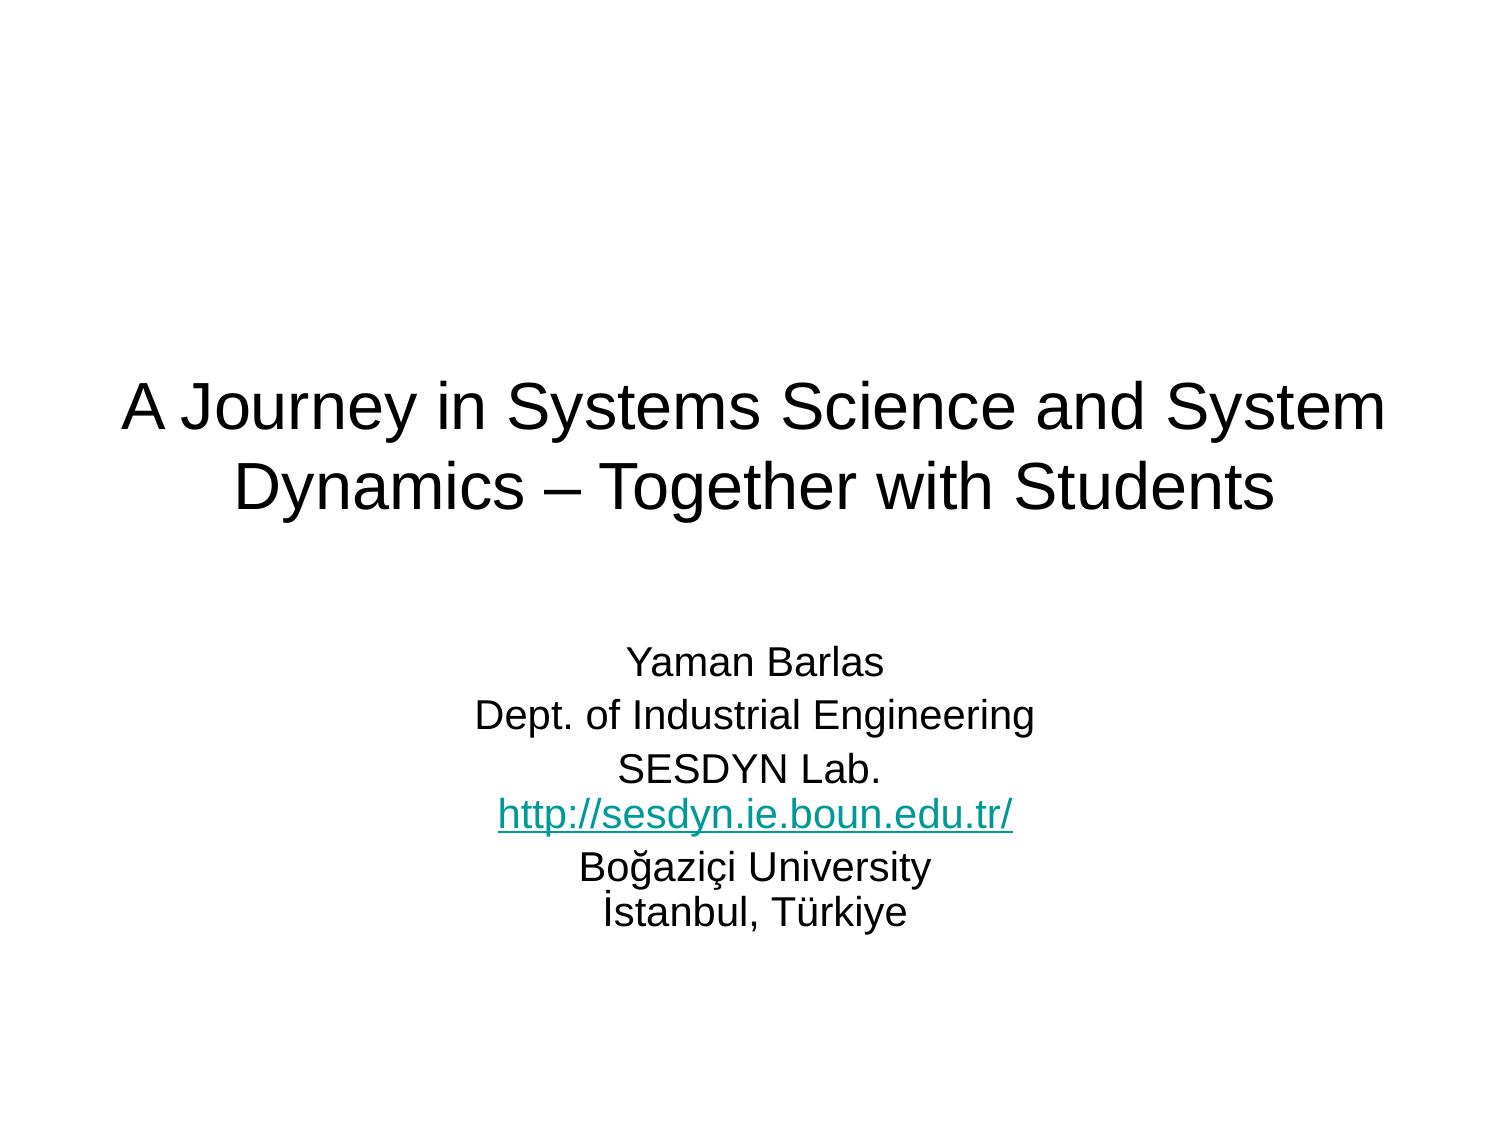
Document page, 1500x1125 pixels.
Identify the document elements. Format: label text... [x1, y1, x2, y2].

subtitle Yaman Barlas Dept. of Industrial Engineering SESDYN Lab. http://sesdyn.ie.boun.edu.tr/ Boğaziçi University İstanbul, Türkiye [230, 633, 1281, 921]
title A Journey in Systems Science and System Dynamics – Together with Students [87, 322, 1423, 564]
